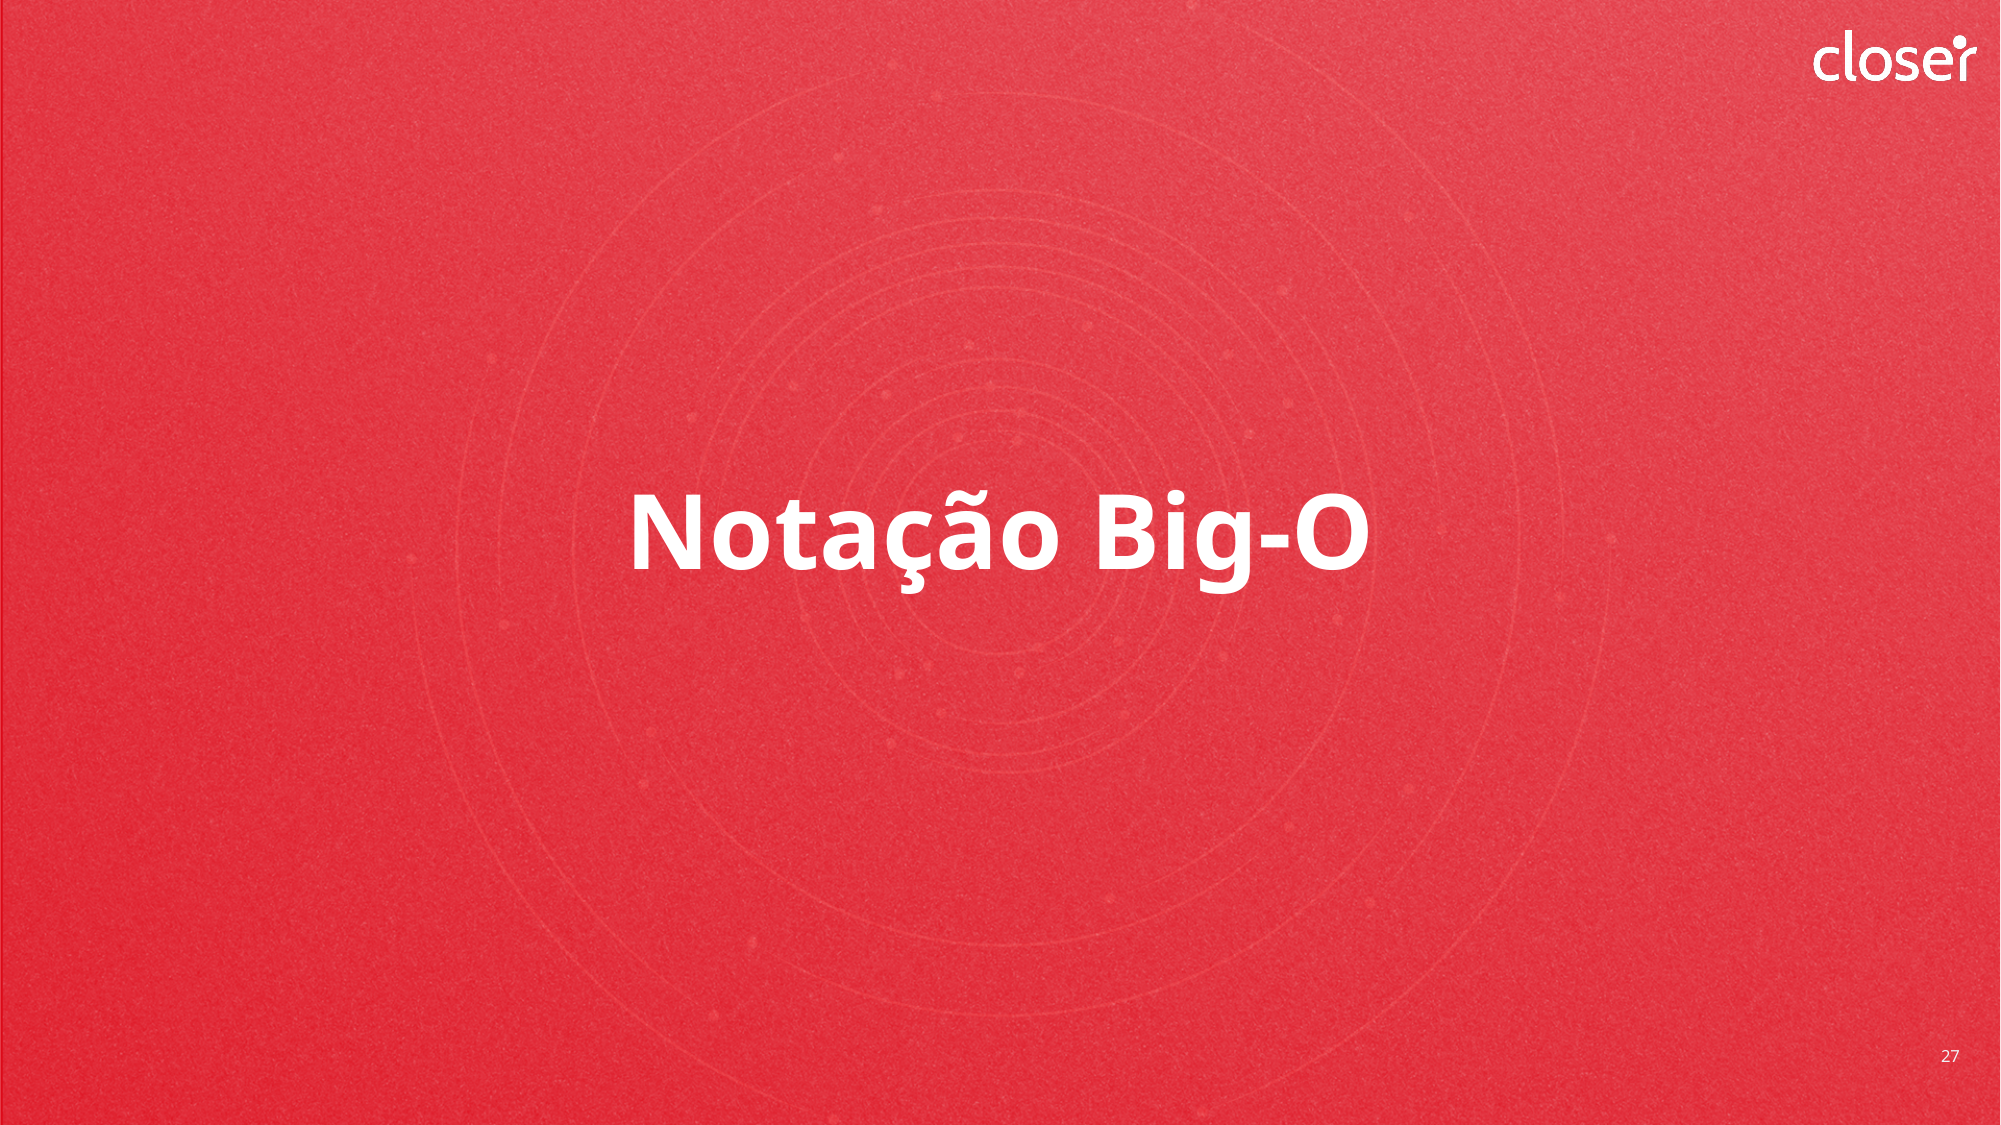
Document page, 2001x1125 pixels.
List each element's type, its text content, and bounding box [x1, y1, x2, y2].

title Notação Big-O [543, 467, 1457, 606]
picture [0, 0, 2001, 1125]
slide_number 27 [1856, 1027, 1975, 1088]
